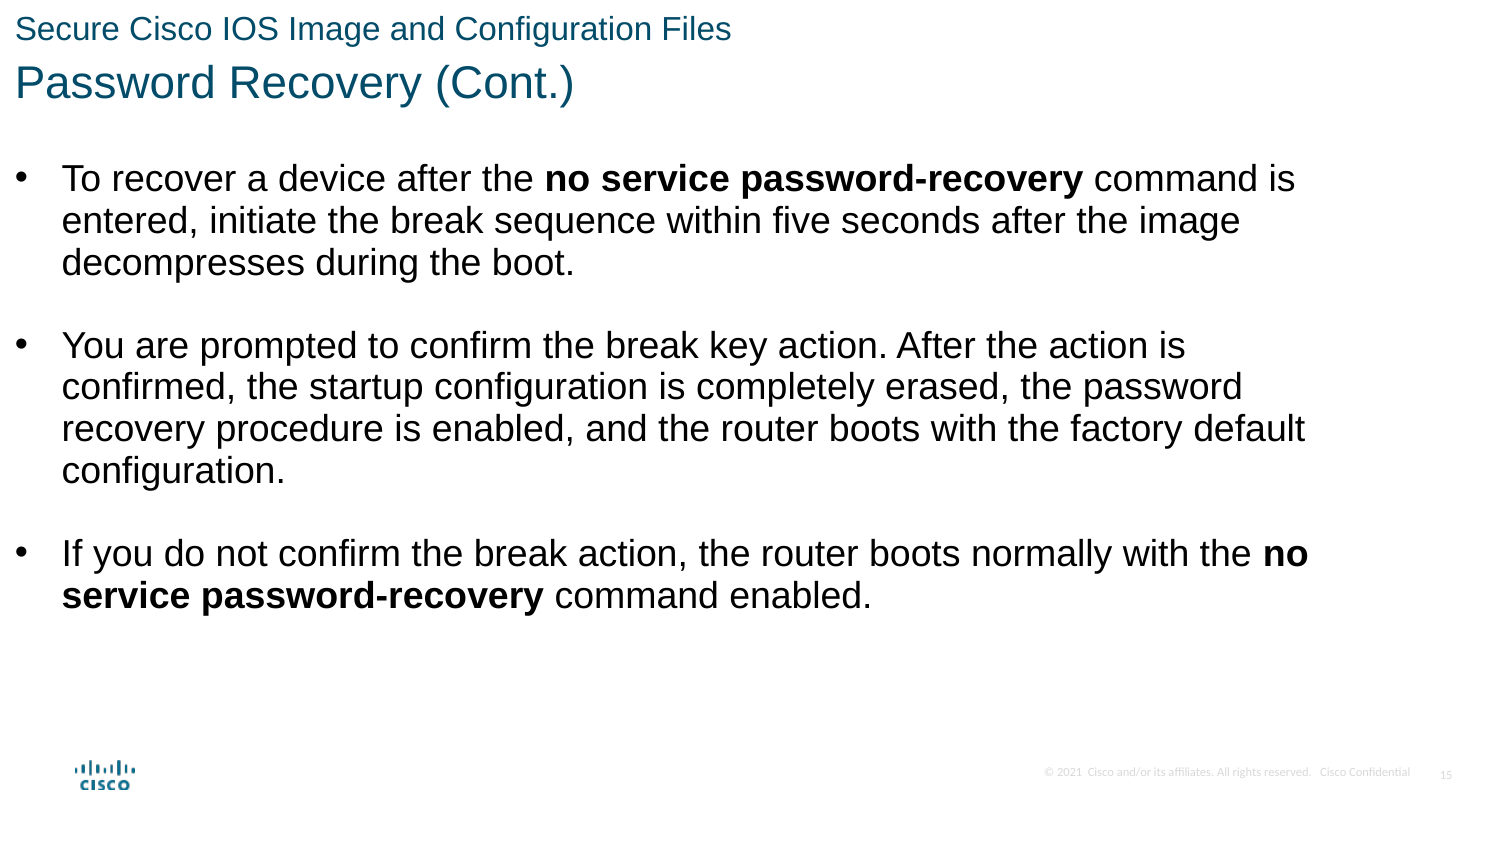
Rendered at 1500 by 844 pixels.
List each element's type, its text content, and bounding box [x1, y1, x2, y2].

picture [75, 759, 135, 790]
text_box To recover a device after the no service password-recovery command is entered, initiate the break sequence within five seconds after the image decompresses during the boot. You are prompted to confirm the break key action. After the action is confirmed, the startup configuration is completely erased, the password recovery procedure is enabled, and the router boots with the factory default configuration. If you do not confirm the break action, the router boots normally with the no service password-recovery command enabled. [0, 149, 1350, 572]
list Password Recovery (Cont.) [0, 45, 1500, 195]
list Secure Cisco IOS Image and Configuration Files [0, 0, 1500, 45]
slide_number <number> [1425, 759, 1500, 797]
